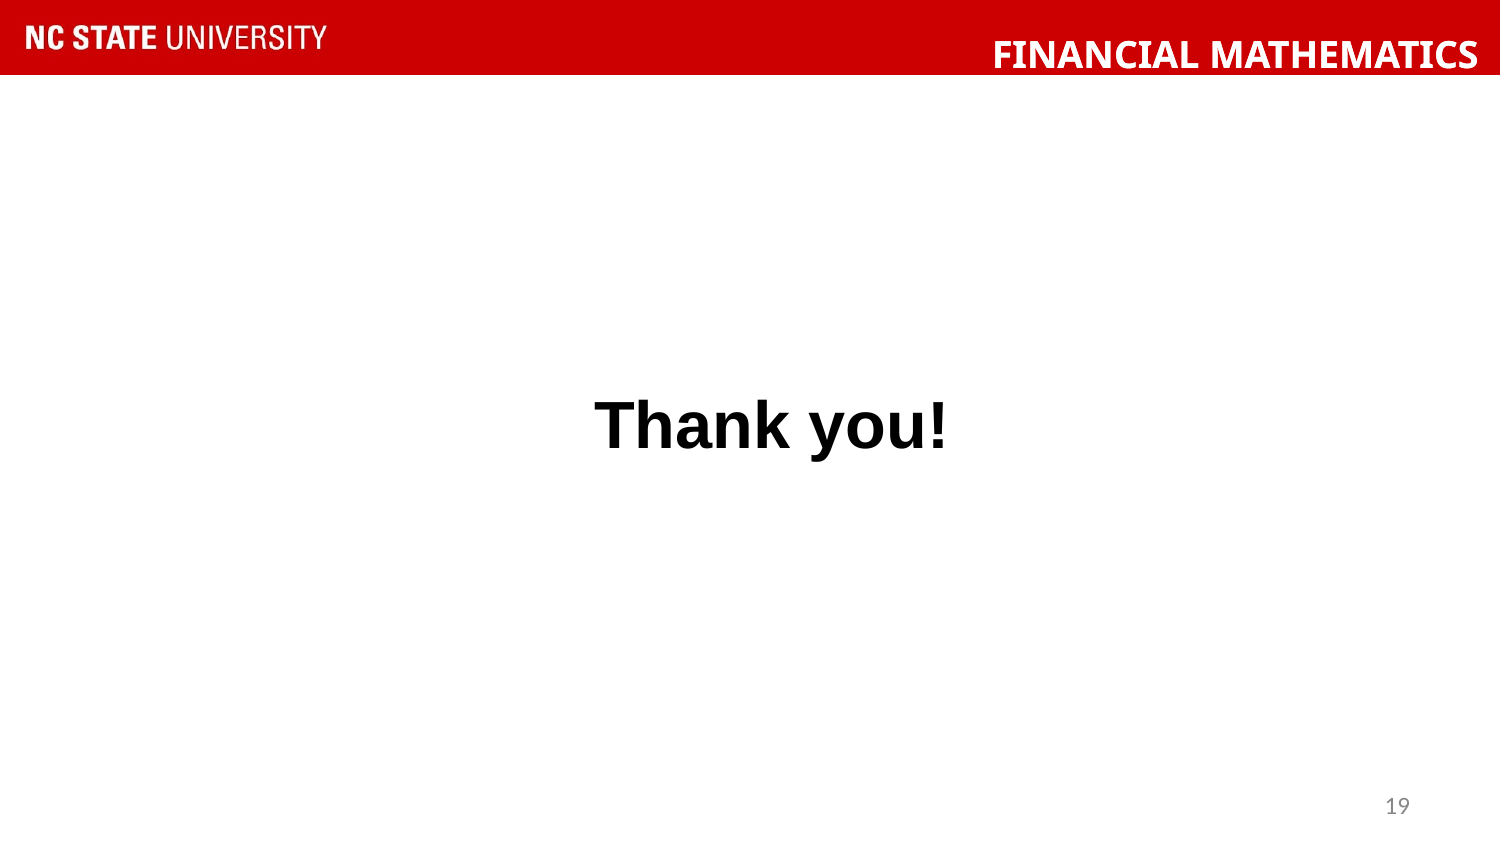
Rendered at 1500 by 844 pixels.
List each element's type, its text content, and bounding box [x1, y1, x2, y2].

text_box Thank you! [30, 356, 1500, 488]
slide_number ‹#› [1074, 782, 1425, 827]
picture [0, 0, 1500, 75]
